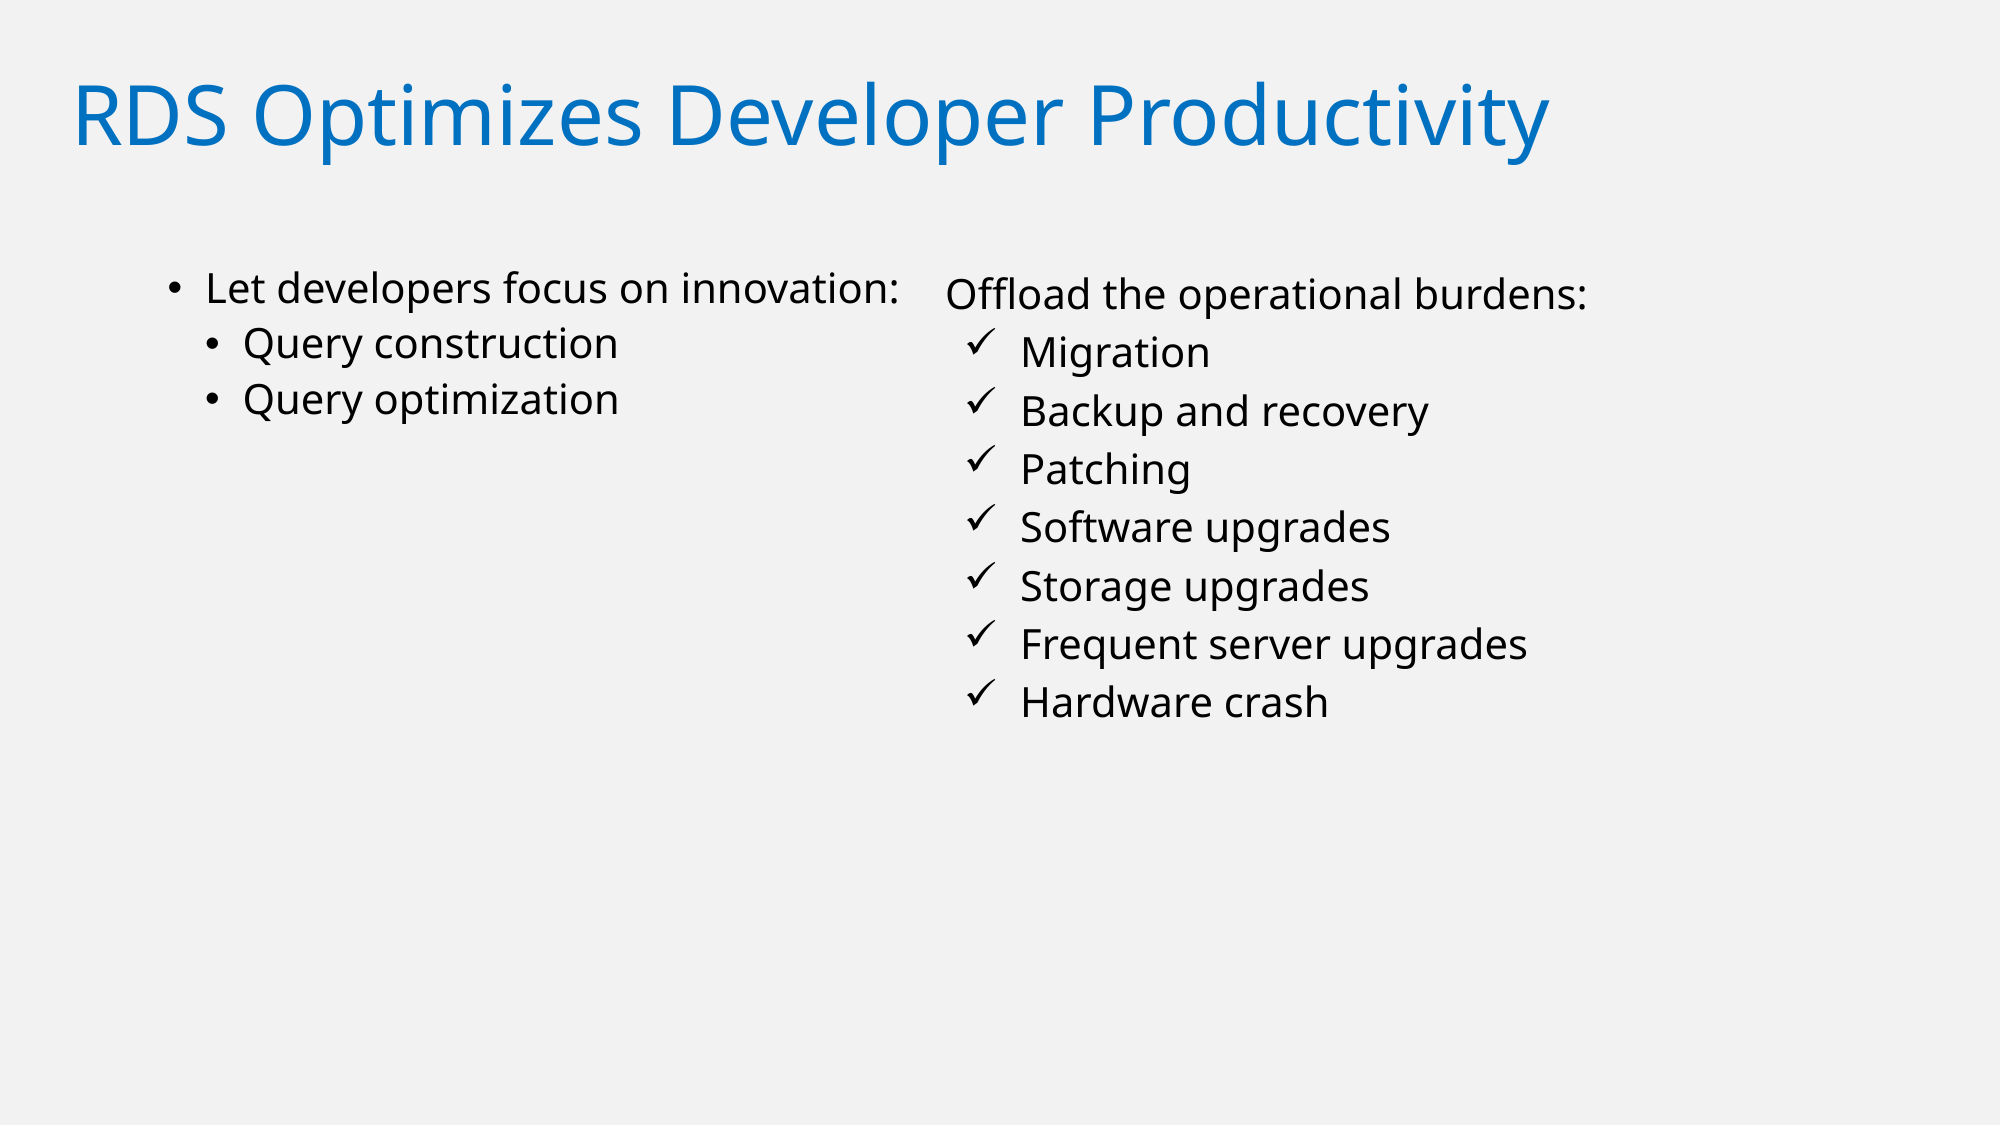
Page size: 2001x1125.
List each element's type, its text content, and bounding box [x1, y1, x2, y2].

list Let developers focus on innovation: Query construction Query optimization [152, 259, 930, 865]
text_box Offload the operational burdens: Migration Backup and recovery Patching Software upgrades Storage upgrades Frequent server upgrades Hardware crash [930, 259, 1804, 865]
title RDS Optimizes Developer Productivity [56, 45, 1900, 193]
